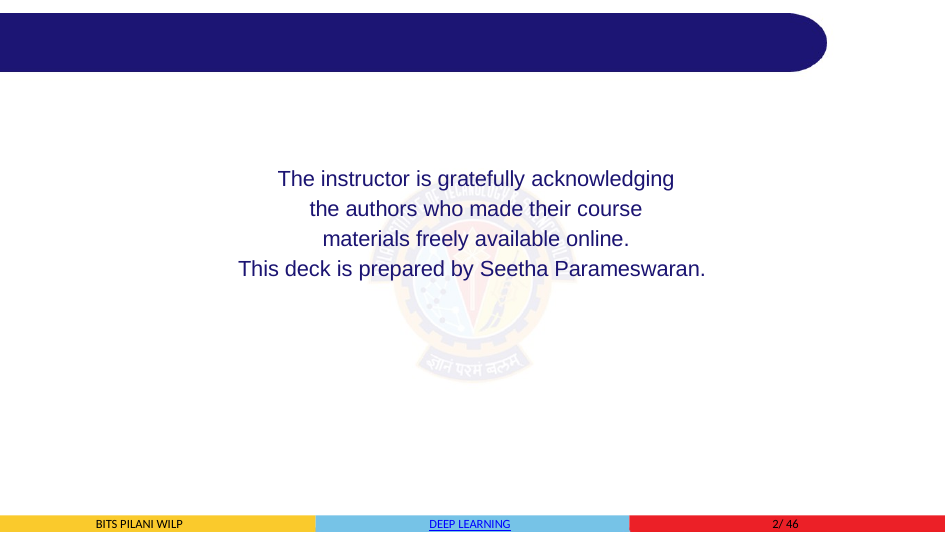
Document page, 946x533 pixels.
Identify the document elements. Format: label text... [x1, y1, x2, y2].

picture [0, 13, 945, 515]
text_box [0, 515, 946, 531]
text_box The instructor is gratefully acknowledging the authors who made their course materials freely available online. This deck is prepared by Seetha Parameswaran. [229, 158, 716, 281]
